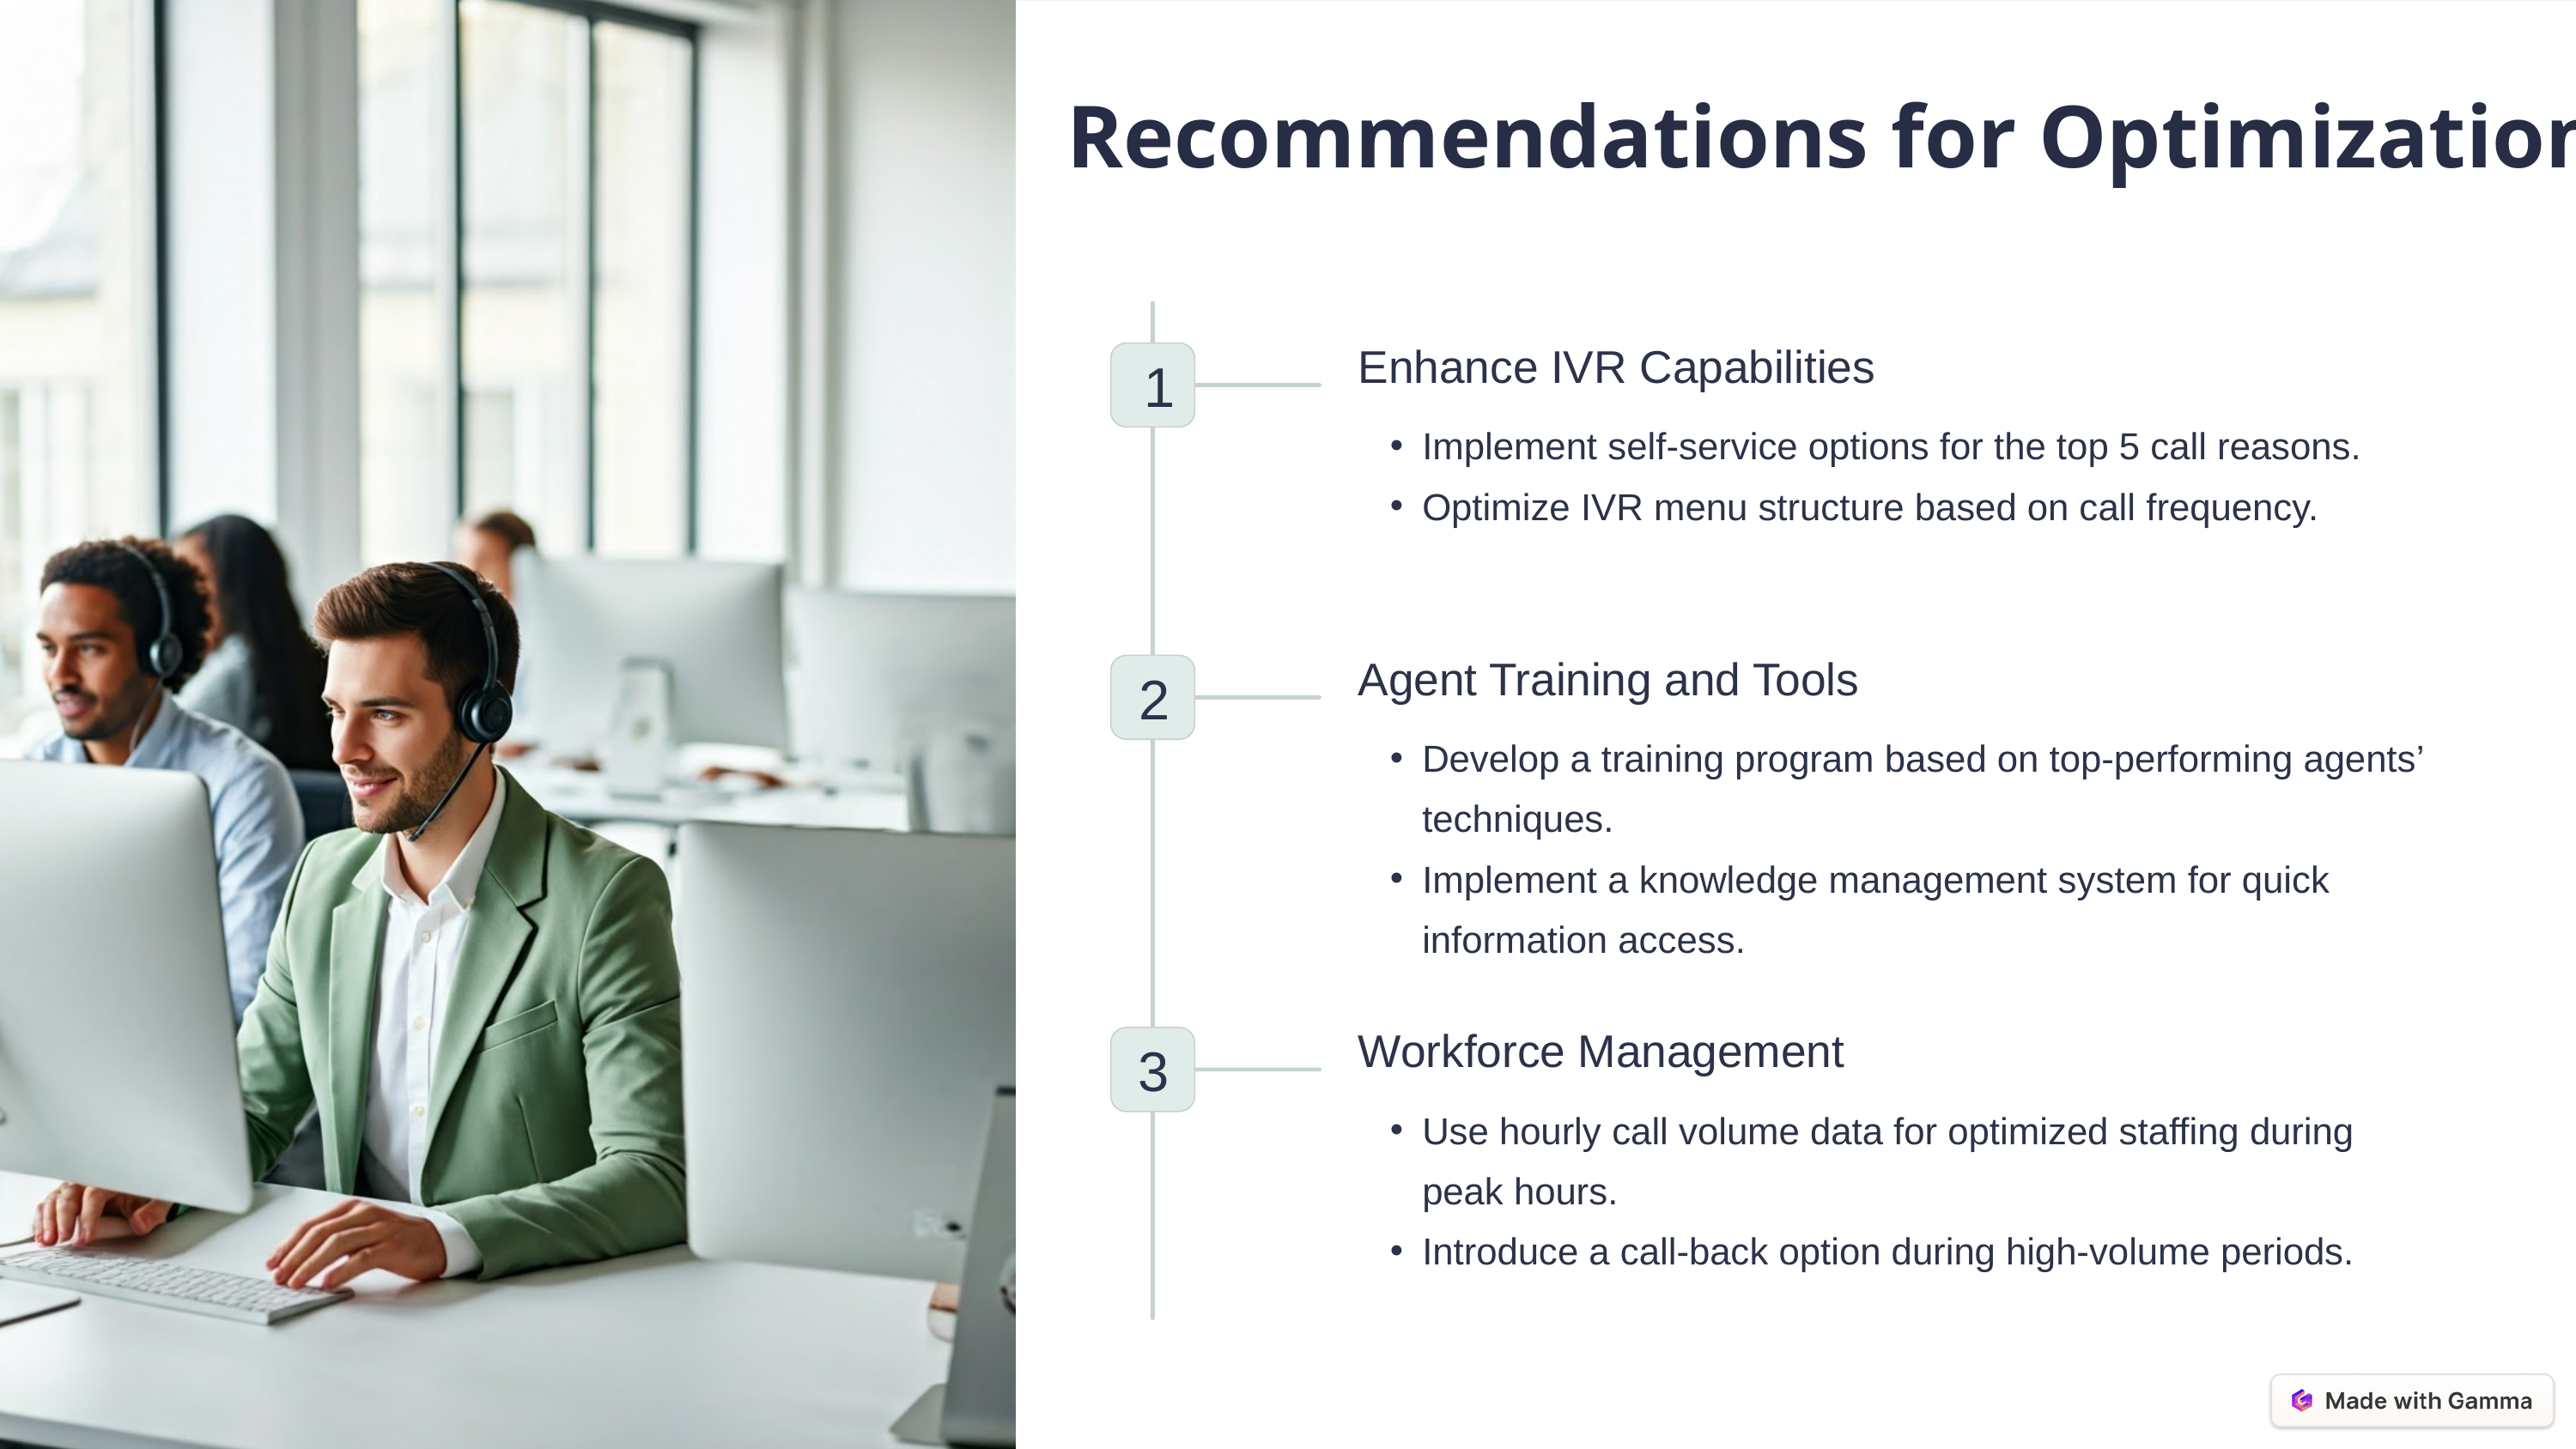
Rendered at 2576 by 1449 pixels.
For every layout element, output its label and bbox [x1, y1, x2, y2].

text_box [1200, 382, 1322, 388]
text_box [1150, 748, 1156, 1025]
text_box [1200, 1067, 1322, 1072]
text_box [1109, 342, 1196, 428]
text_box [1109, 1026, 1196, 1113]
text_box [1150, 300, 1156, 341]
text_box [1200, 694, 1322, 700]
text_box [1150, 435, 1156, 653]
text_box [1109, 654, 1196, 741]
text_box [1150, 1119, 1156, 1321]
text_box [0, 1, 2576, 1449]
